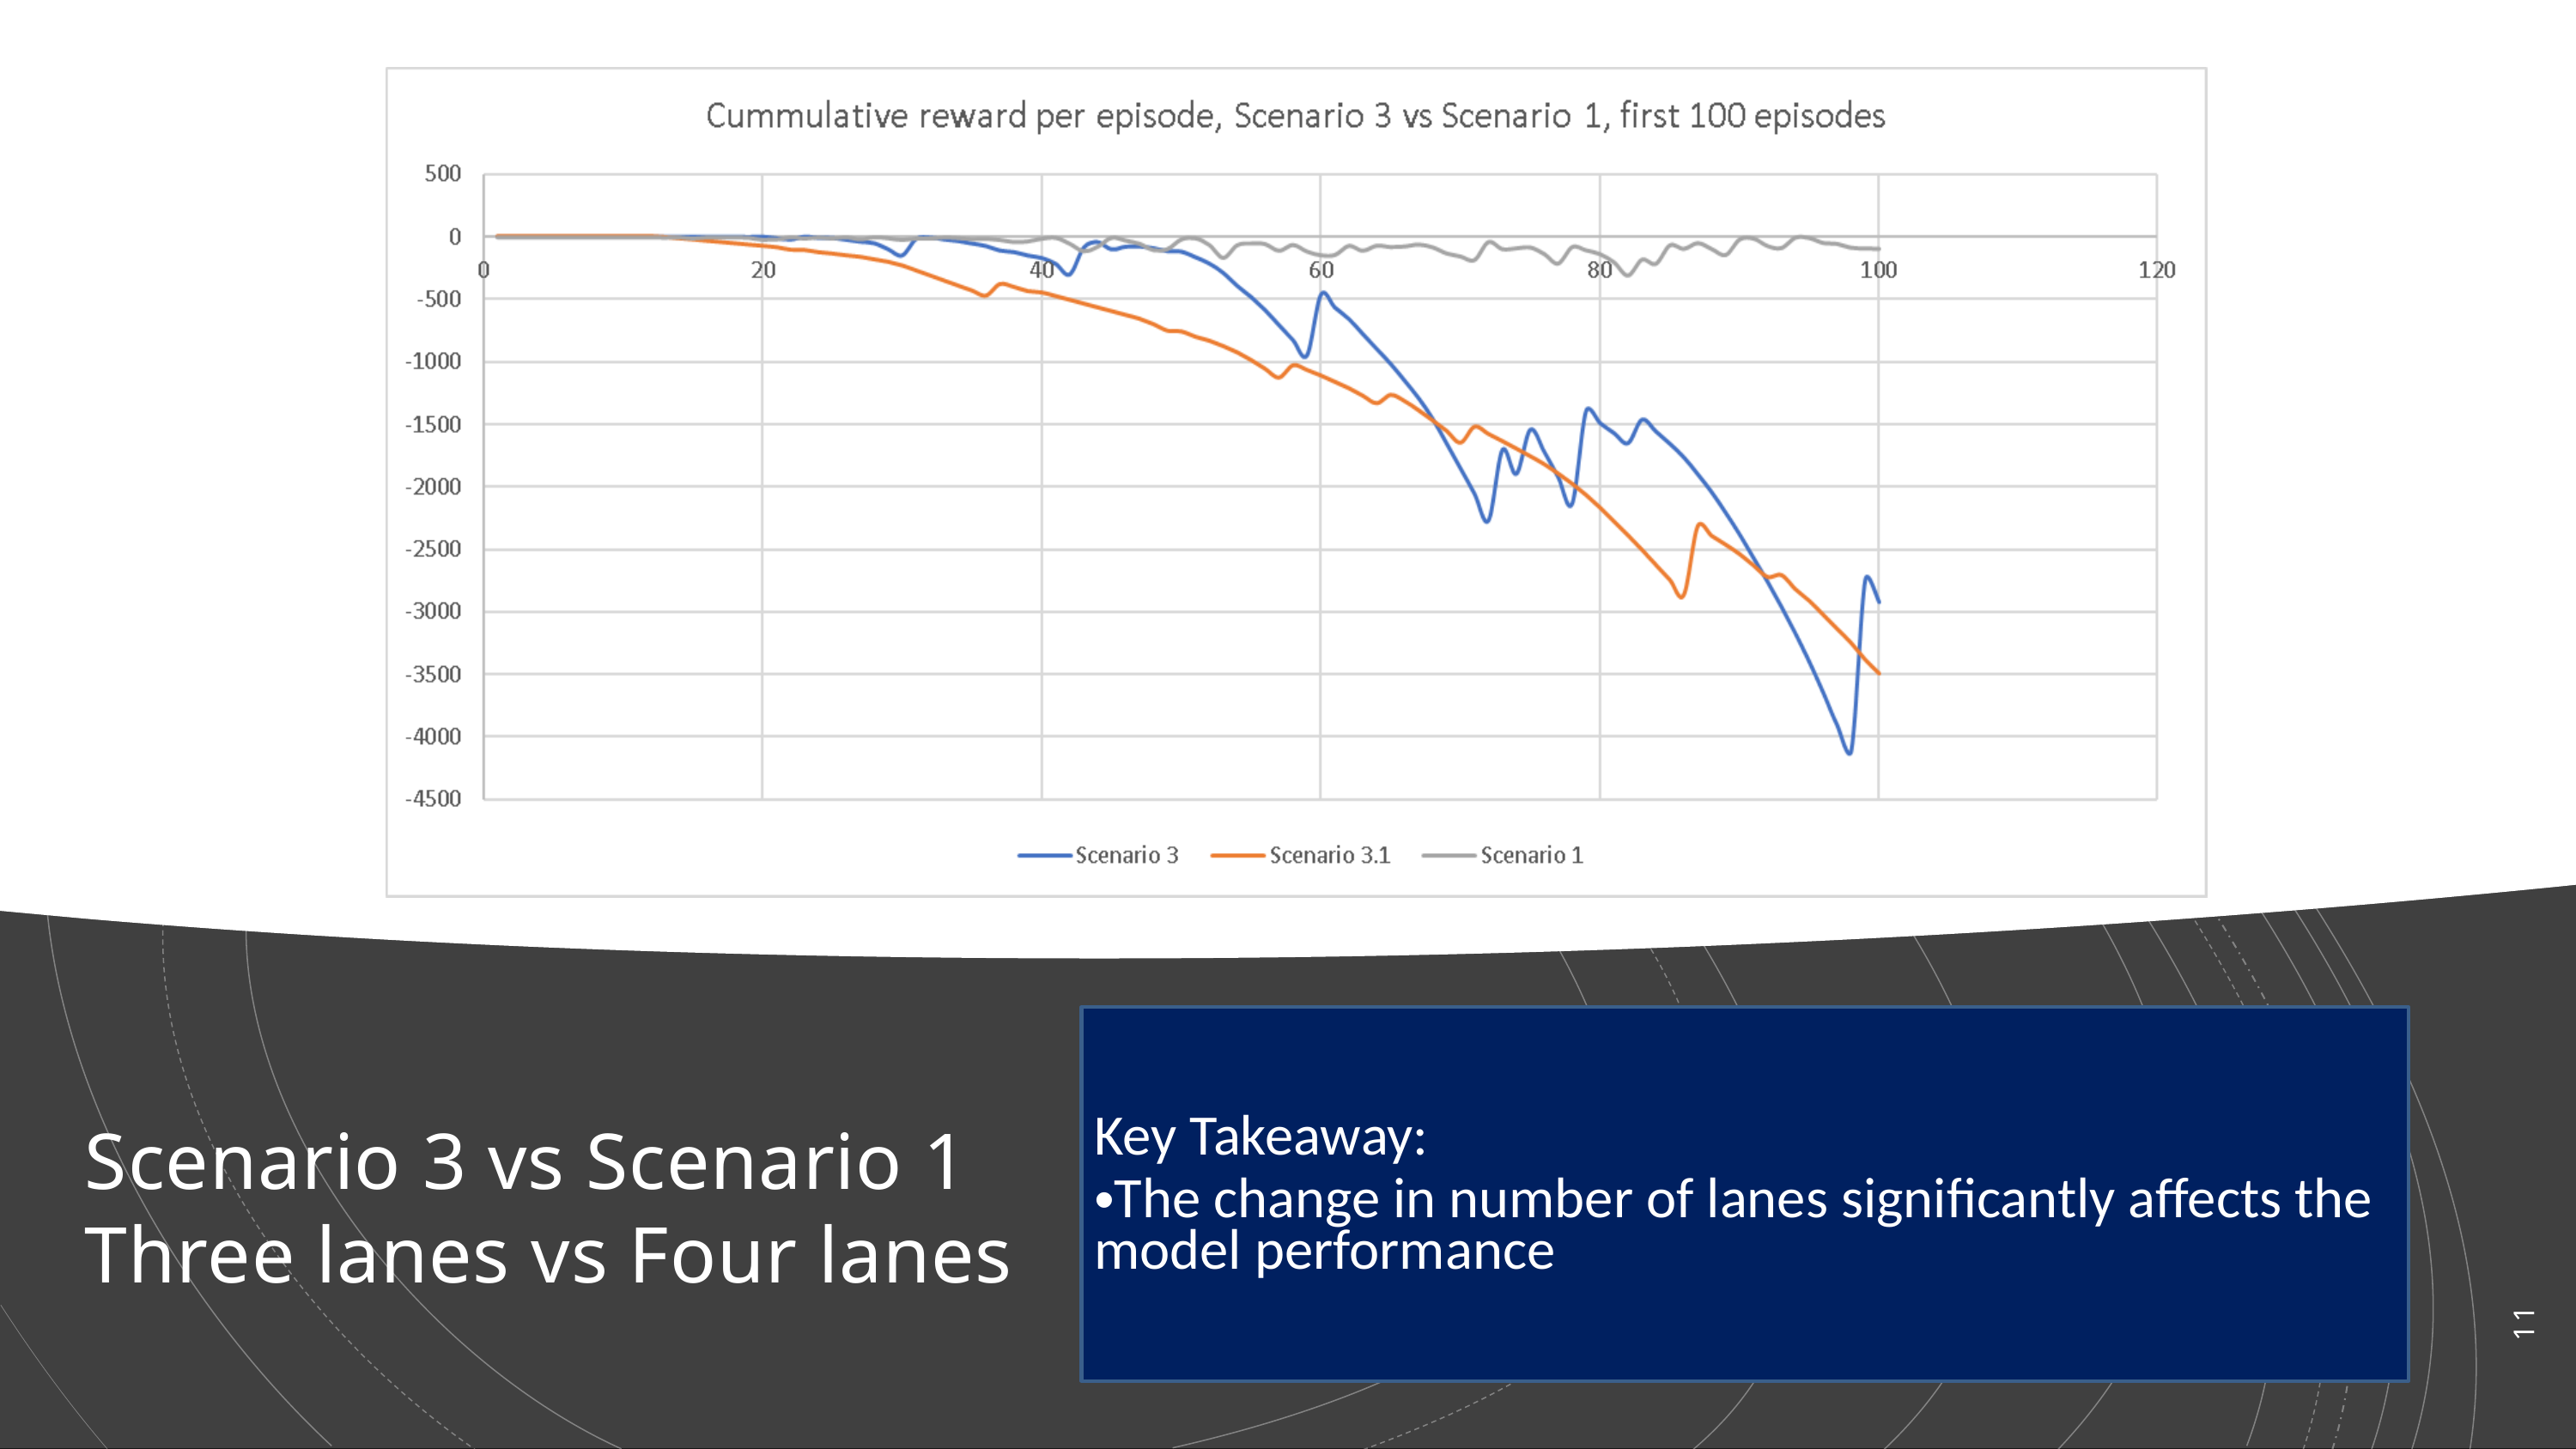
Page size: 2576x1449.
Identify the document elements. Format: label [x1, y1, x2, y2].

picture [385, 67, 2208, 898]
text_box [0, 0, 2575, 1449]
